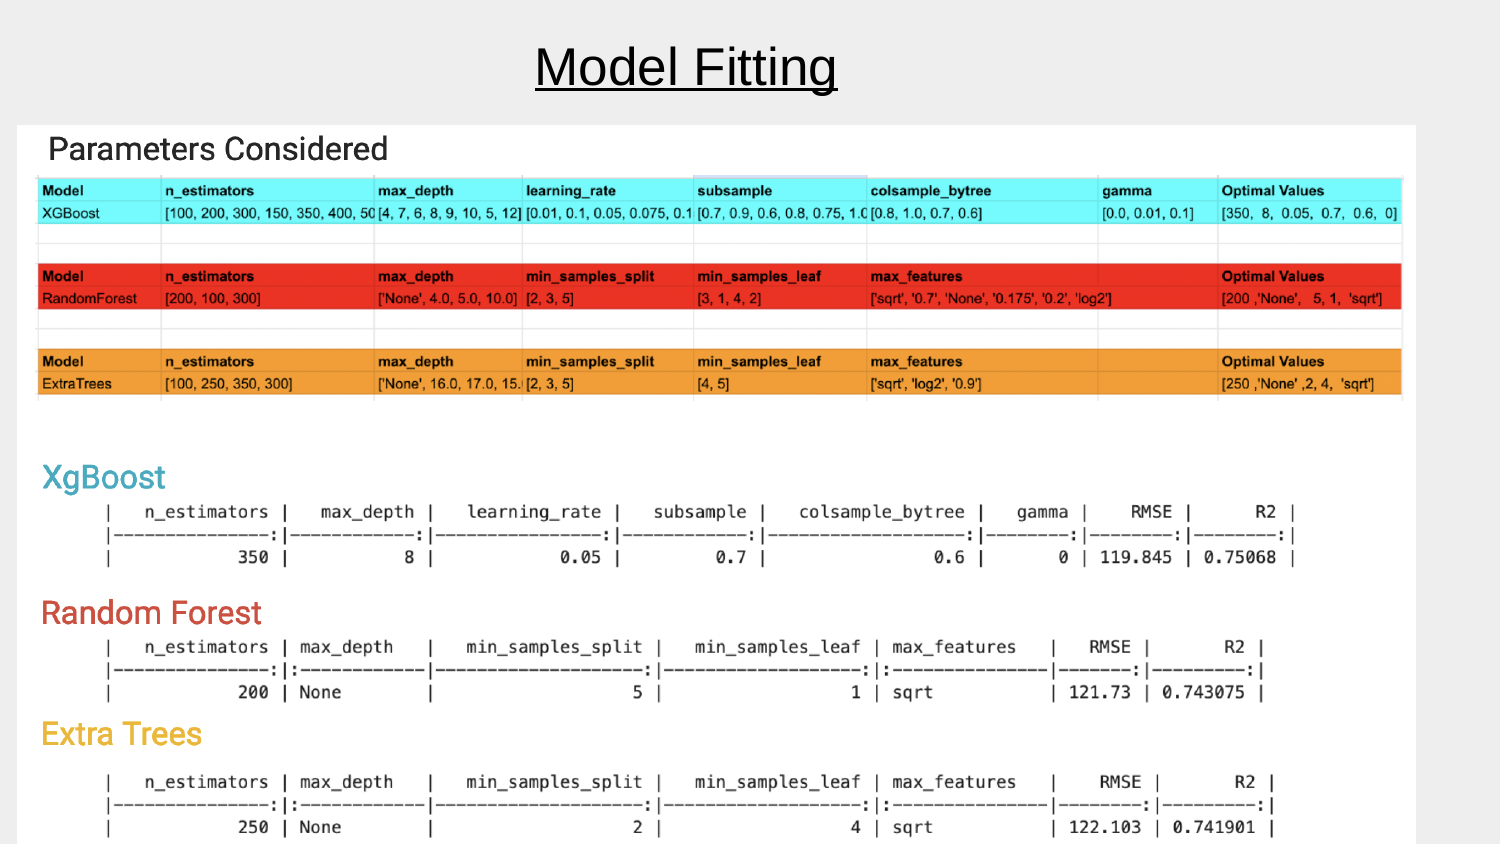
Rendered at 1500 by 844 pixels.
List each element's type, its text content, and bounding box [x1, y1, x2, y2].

picture [17, 125, 1416, 844]
title Model Fitting [519, 17, 889, 112]
